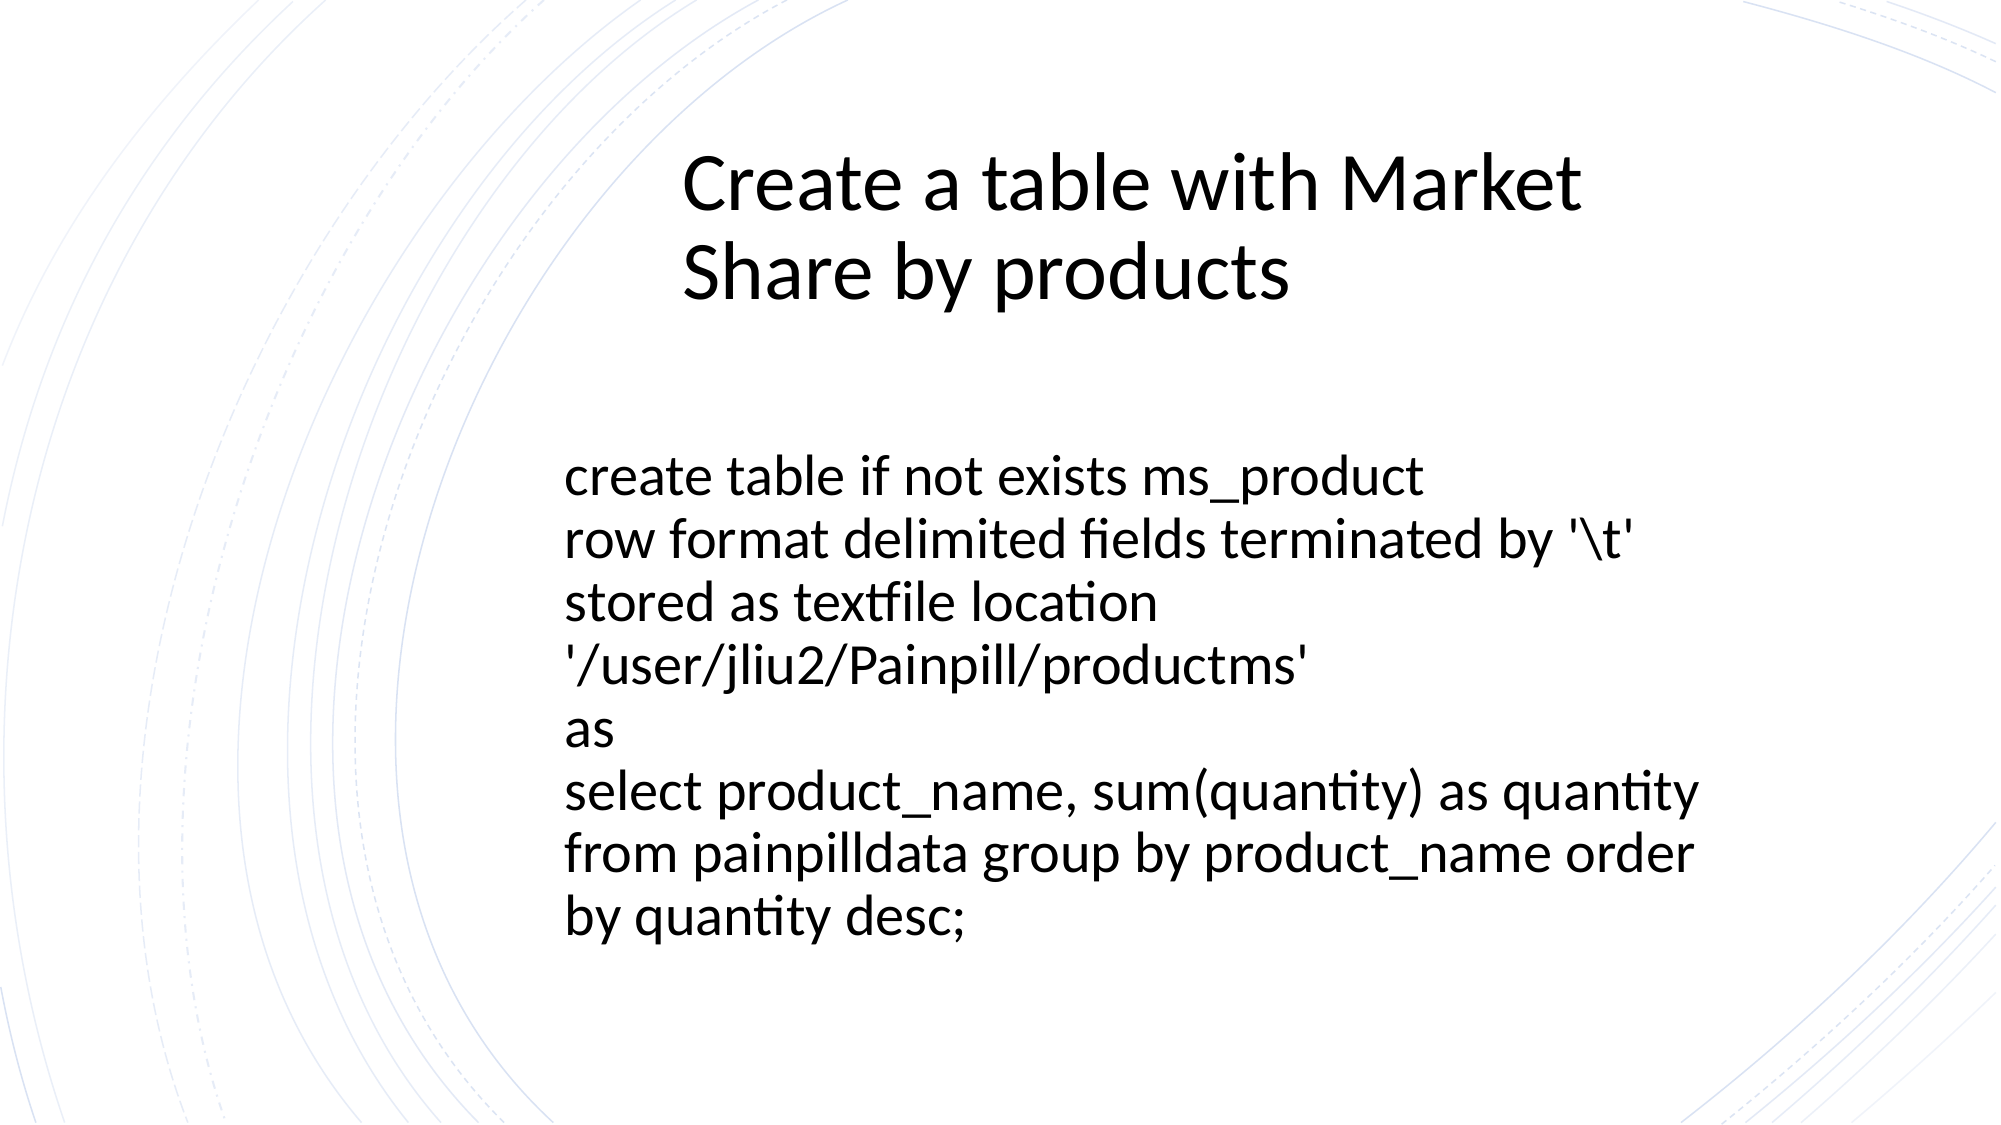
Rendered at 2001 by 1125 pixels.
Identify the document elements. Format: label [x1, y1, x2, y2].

text_box [0, 0, 1996, 1125]
